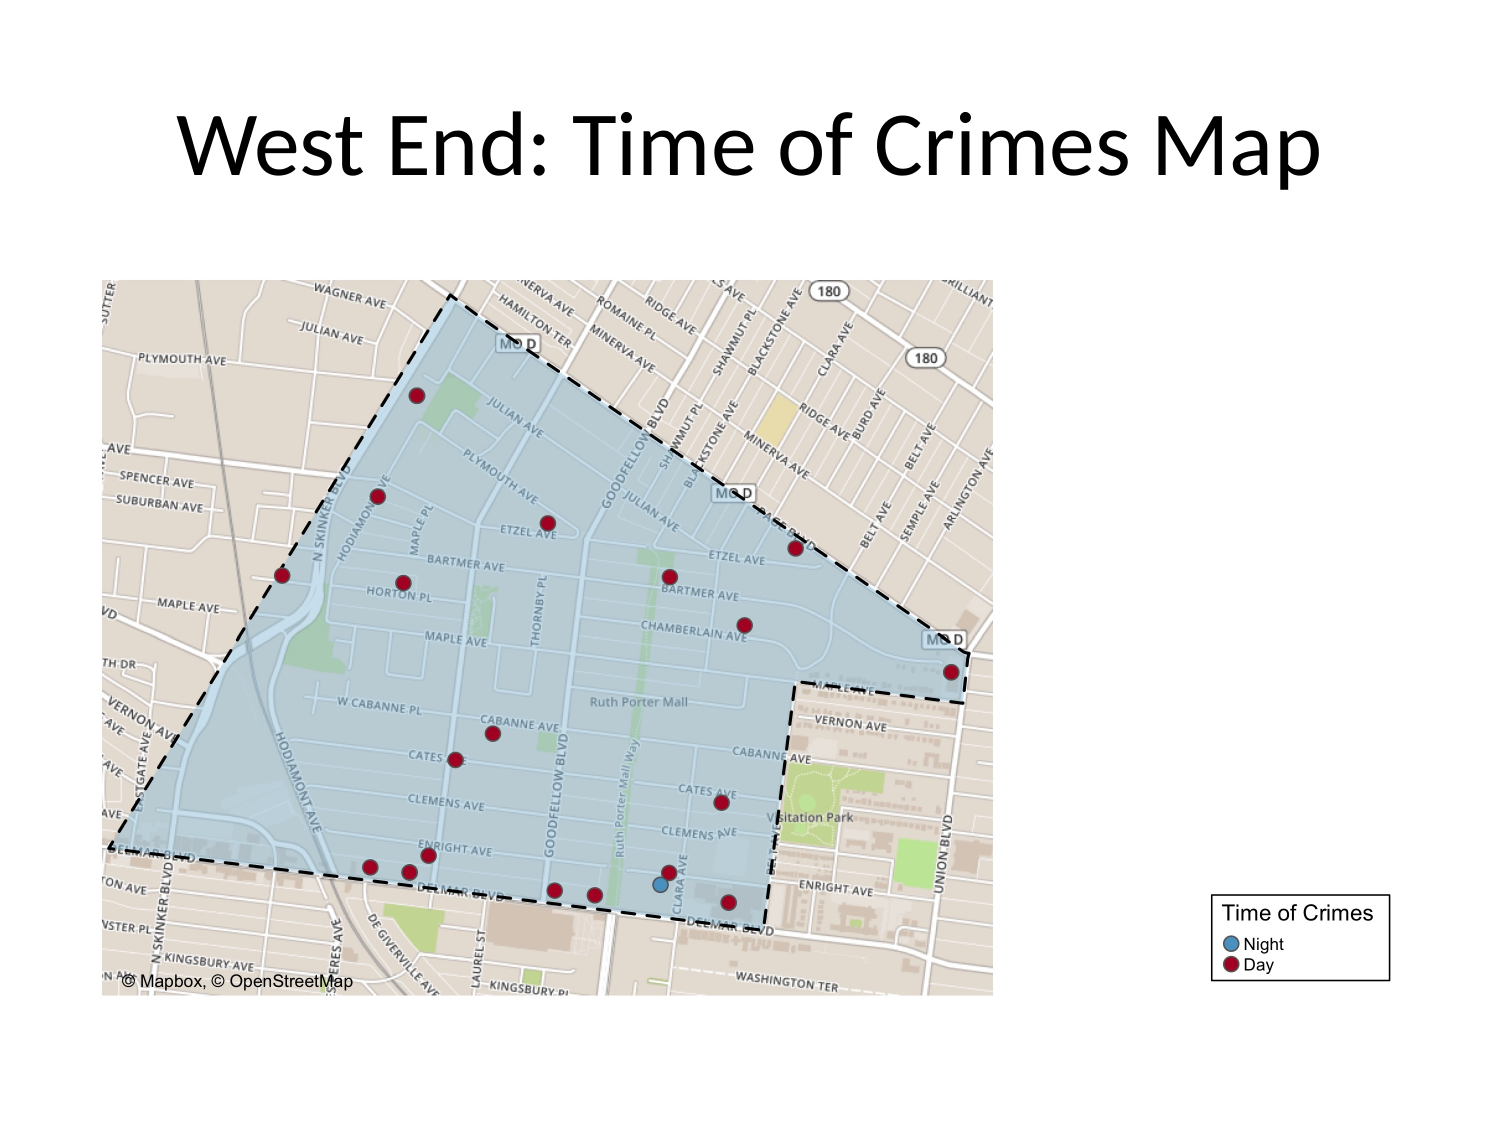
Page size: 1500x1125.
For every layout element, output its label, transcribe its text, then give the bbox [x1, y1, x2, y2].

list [74, 262, 1426, 1013]
title West End: Time of Crimes Map [75, 45, 1425, 233]
